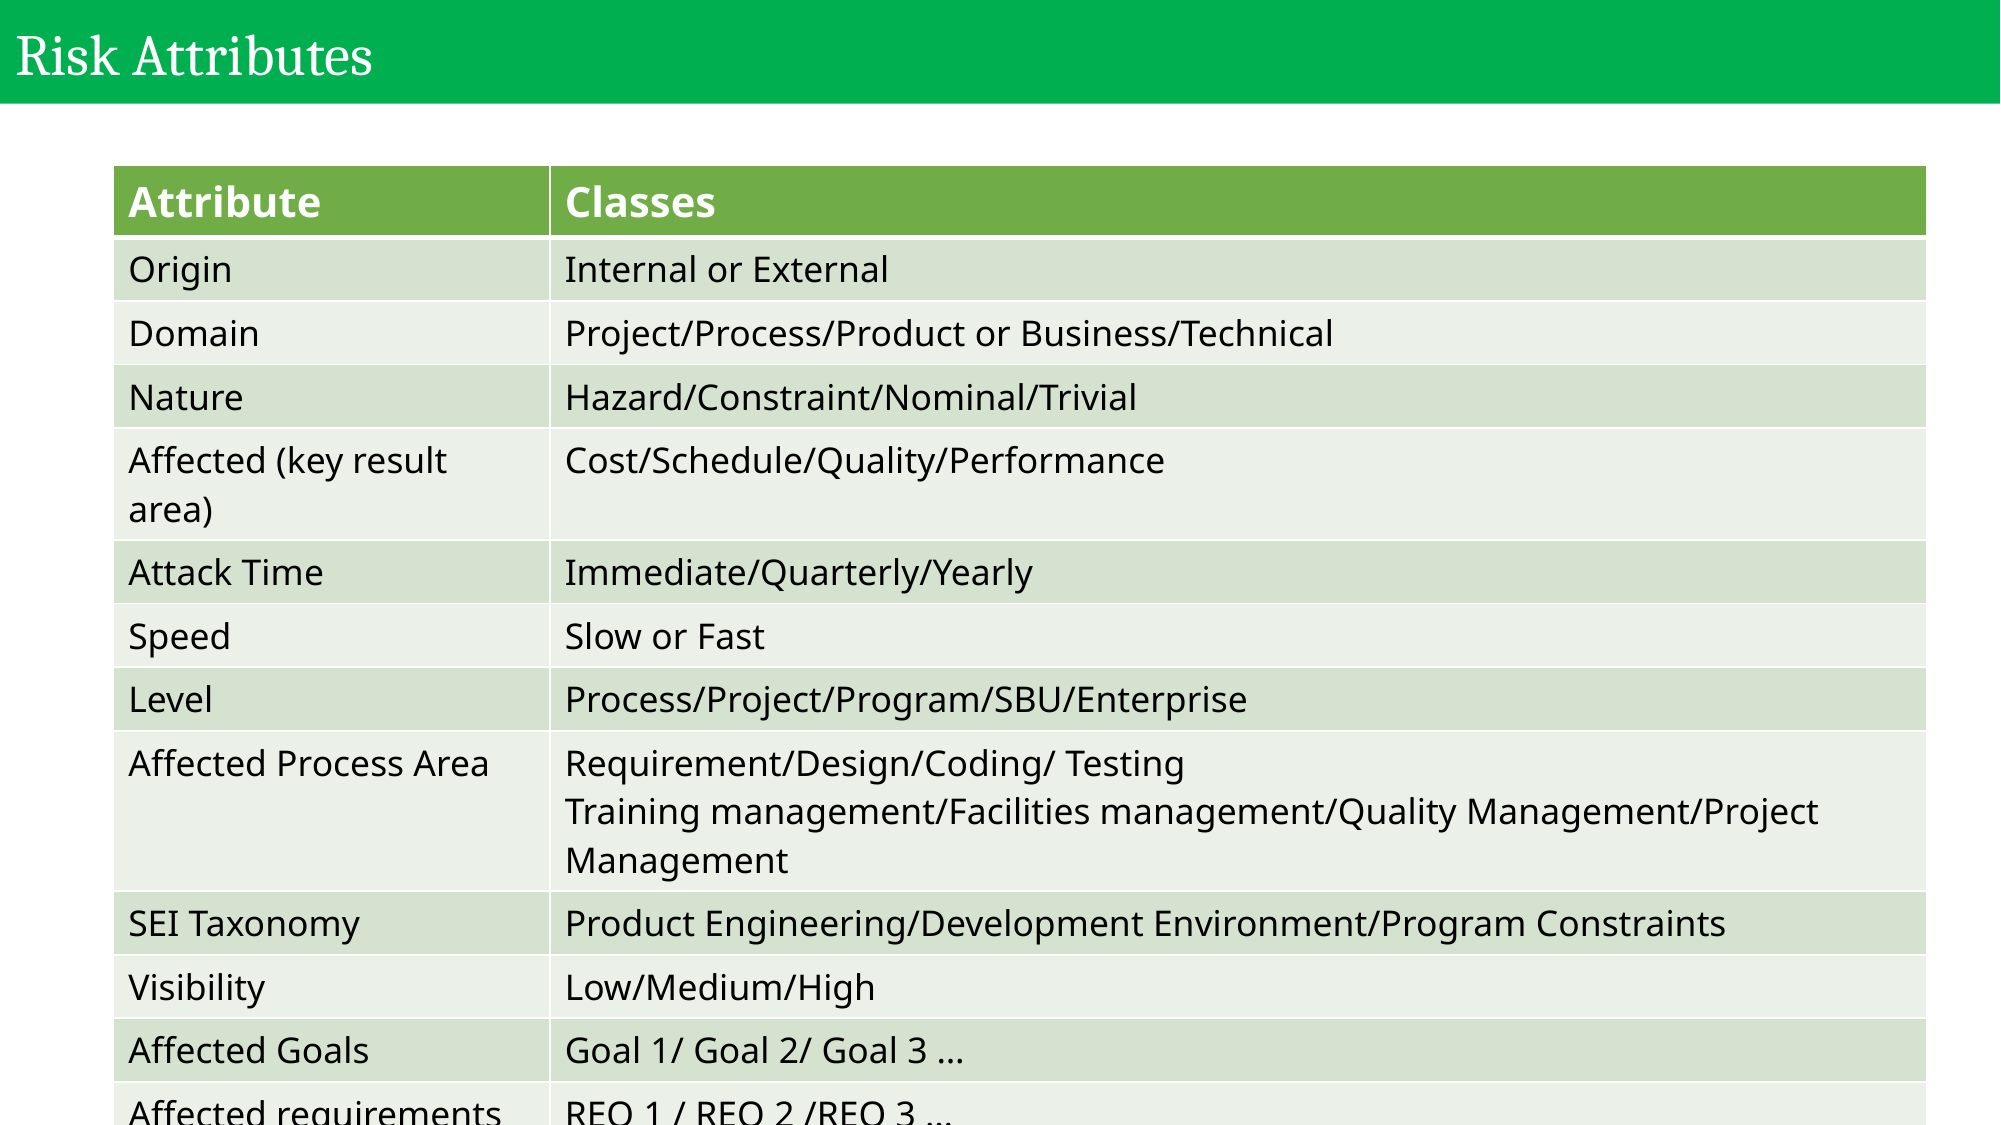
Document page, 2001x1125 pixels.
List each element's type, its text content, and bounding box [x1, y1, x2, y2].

table_cell Immediate/Quarterly/Yearly [551, 541, 1926, 603]
table_cell Origin [114, 240, 549, 300]
table_cell Hazard/Constraint/Nominal/Trivial [551, 365, 1926, 427]
table_cell Process/Project/Program/SBU/Enterprise [551, 668, 1926, 730]
table_cell Slow or Fast [551, 604, 1926, 666]
table_cell Domain [114, 302, 549, 364]
table_cell SEI Taxonomy [114, 892, 549, 954]
table_header Classes [551, 166, 1926, 235]
table_cell Affected Goals [114, 1019, 549, 1081]
table_cell Affected (key result area) [114, 429, 549, 539]
table_cell Goal 1/ Goal 2/ Goal 3 … [551, 1019, 1926, 1081]
title Risk Attributes [0, 0, 2000, 104]
table_cell Product Engineering/Development Environment/Program Constraints [551, 892, 1926, 954]
table_cell Affected requirements [114, 1083, 549, 1125]
table_cell Requirement/Design/Coding/ Testing Training management/Facilities management/Quality Management/Project Management [551, 732, 1926, 890]
table_cell Level [114, 668, 549, 730]
table_header Attribute [114, 166, 549, 235]
table_cell Low/Medium/High [551, 956, 1926, 1017]
table_cell REQ 1 / REQ 2 /REQ 3 … [551, 1083, 1926, 1125]
table_cell Speed [114, 604, 549, 666]
table_cell Attack Time [114, 541, 549, 603]
table_cell Affected Process Area [114, 732, 549, 890]
table_cell Cost/Schedule/Quality/Performance [551, 429, 1926, 539]
table_cell Visibility [114, 956, 549, 1017]
table_cell Nature [114, 365, 549, 427]
table_cell Internal or External [551, 240, 1926, 300]
table_cell Project/Process/Product or Business/Technical [551, 302, 1926, 364]
